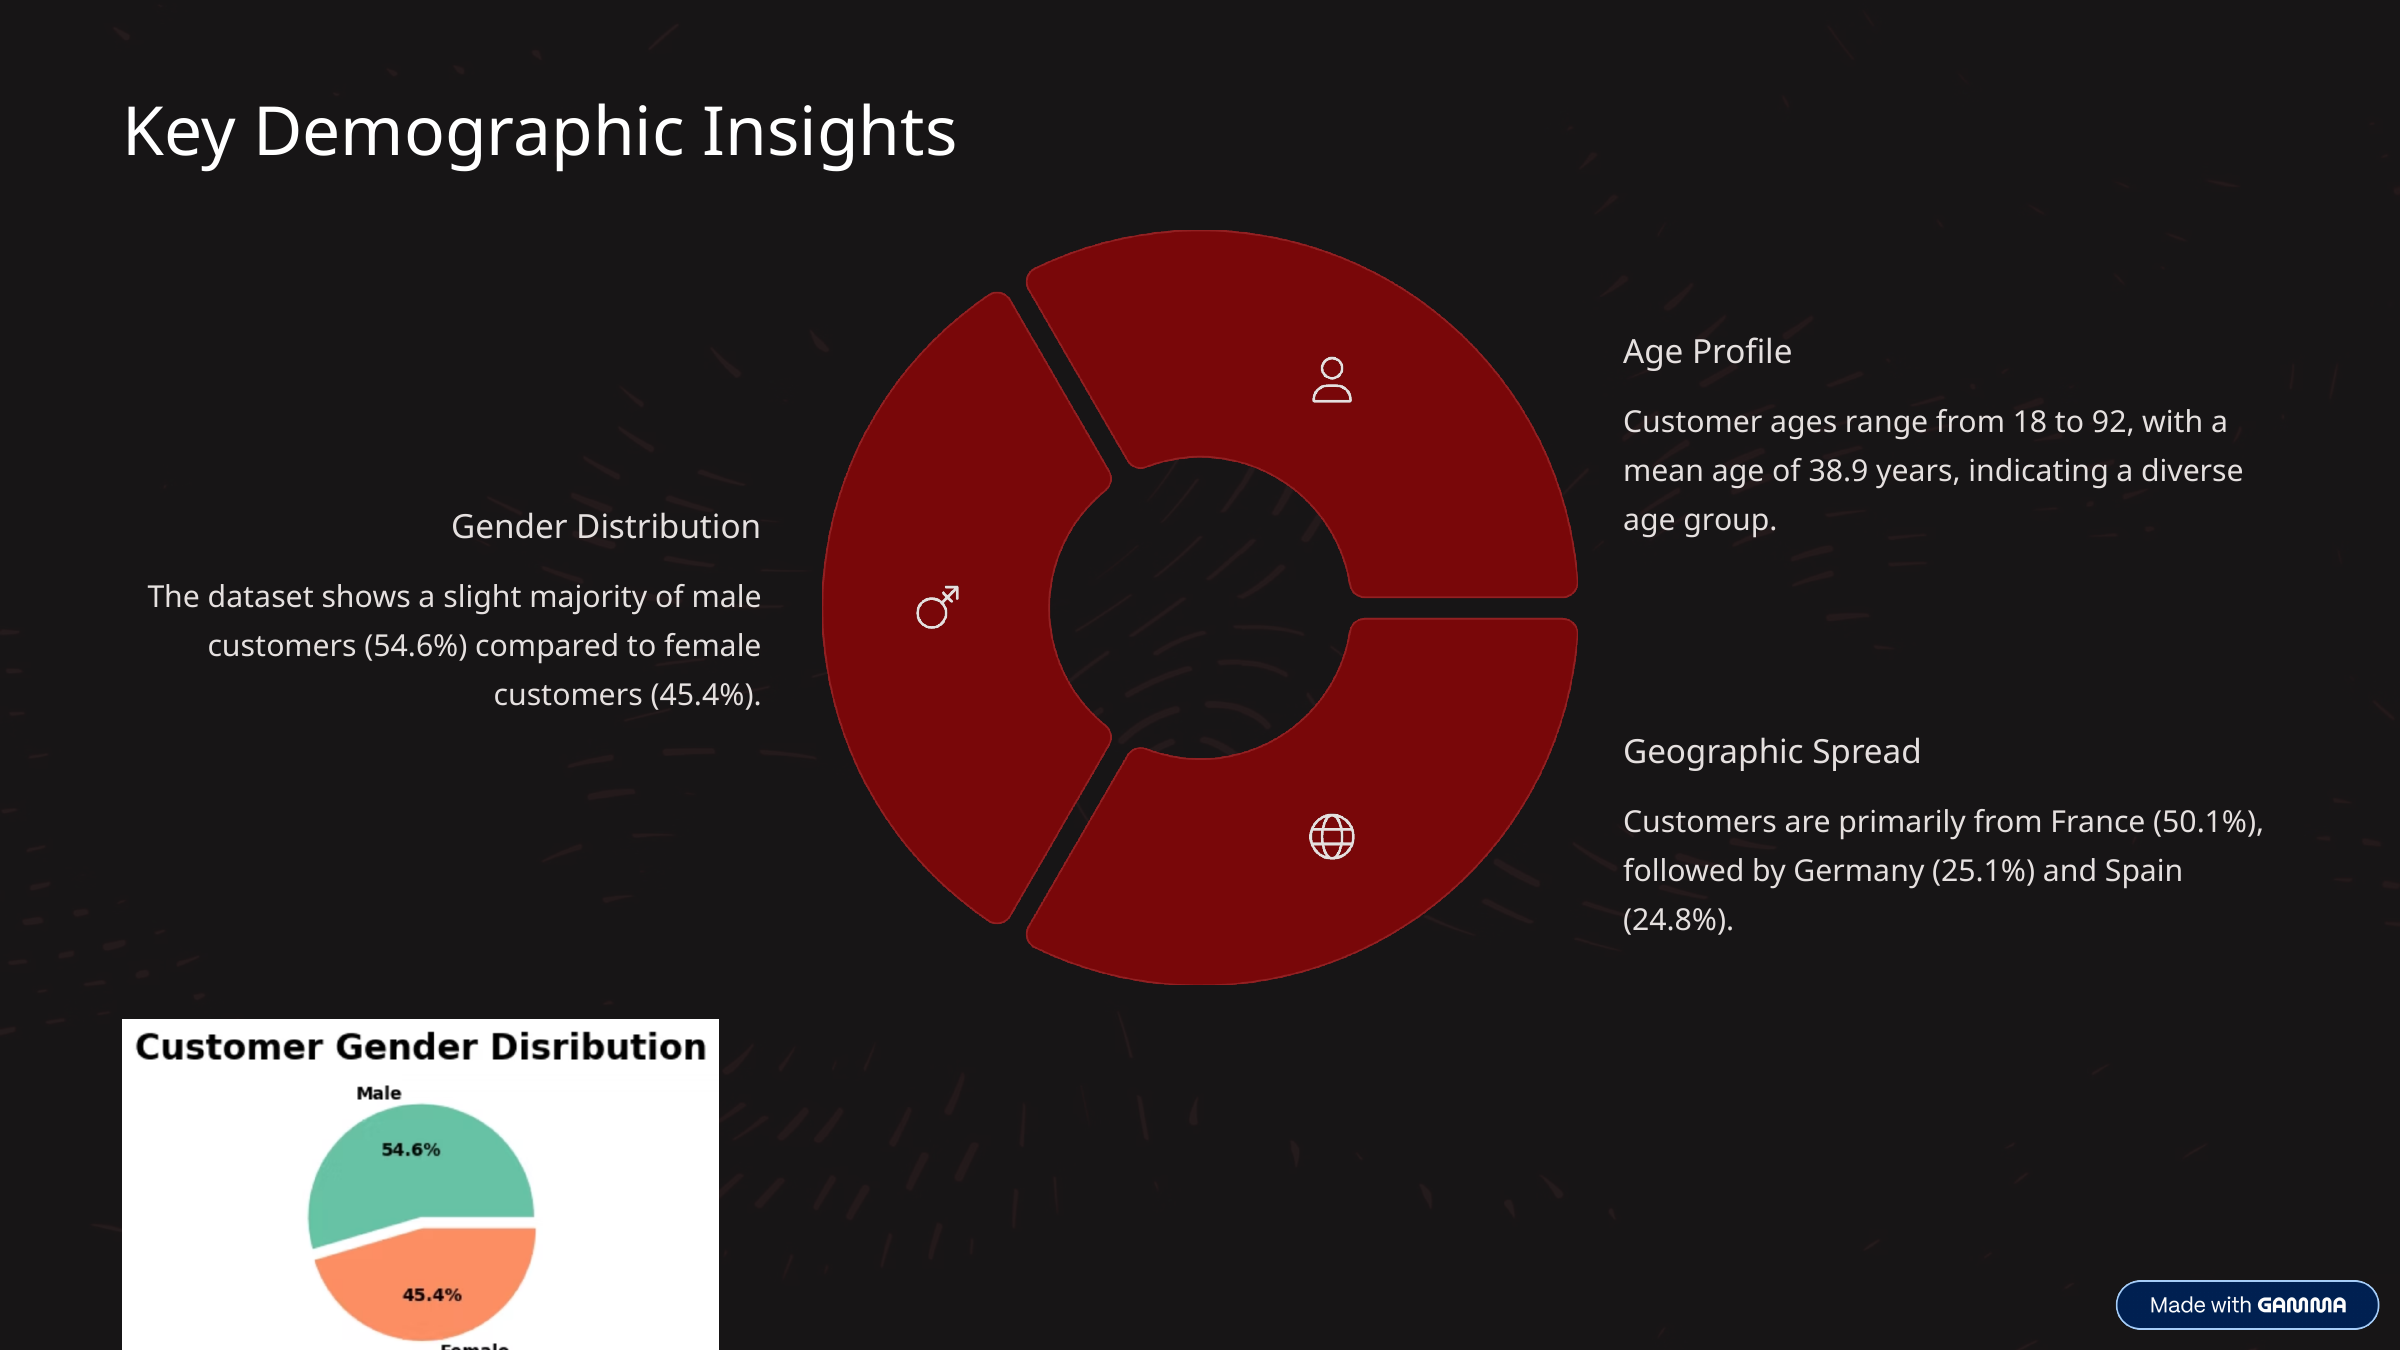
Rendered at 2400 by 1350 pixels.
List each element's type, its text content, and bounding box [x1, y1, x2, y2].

text_box Age Profile [1623, 328, 1964, 371]
text_box Geographic Spread [1623, 728, 1964, 771]
text_box Customer ages range from 18 to 92, with a mean age of 38.9 years, indicating a diverse age group. [1623, 389, 2278, 488]
text_box Key Demographic Insights [122, 84, 893, 170]
picture [822, 230, 1578, 985]
text_box Customers are primarily from France (50.1%), followed by Germany (25.1%) and Spain (24.8%). [1623, 789, 2278, 888]
picture [2106, 1271, 2389, 1339]
text_box The dataset shows a slight majority of male customers (54.6%) compared to female customers (45.4%). [122, 564, 762, 712]
text_box Gender Distribution [420, 503, 762, 547]
picture [122, 1019, 719, 1350]
